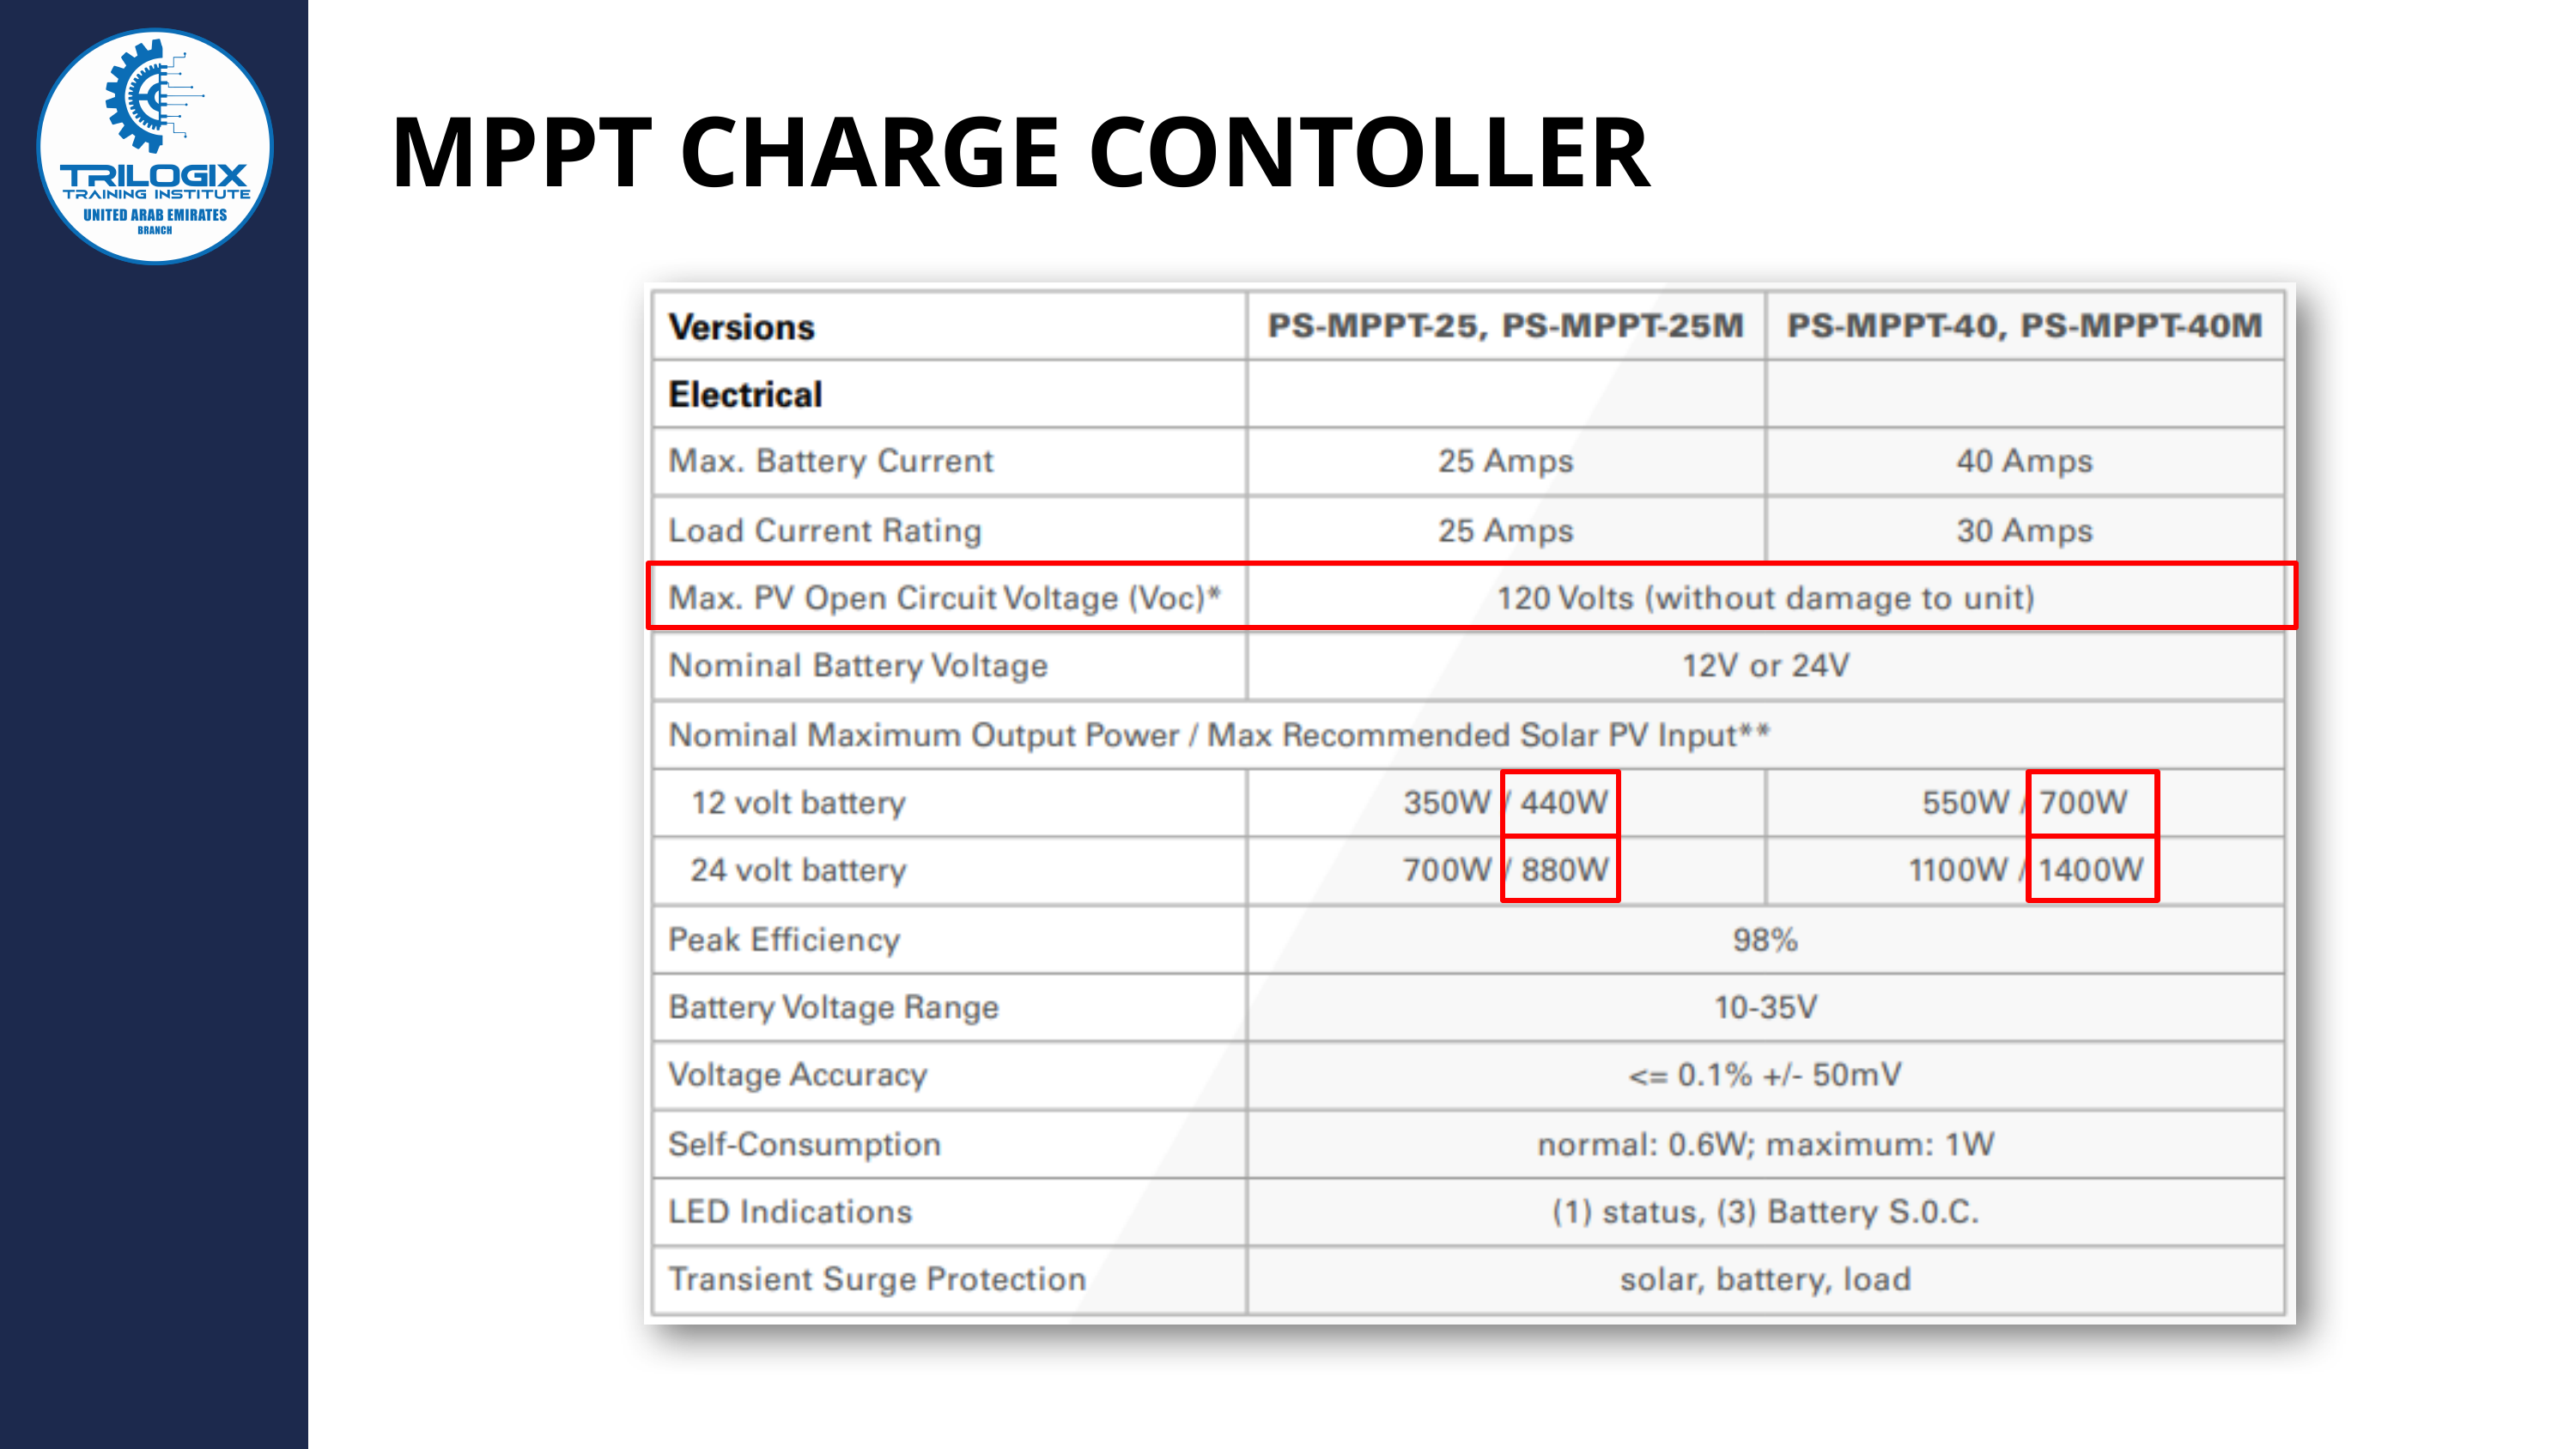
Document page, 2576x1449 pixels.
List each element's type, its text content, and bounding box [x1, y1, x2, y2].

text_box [0, 0, 309, 1449]
text_box MPPT CHARGE CONTOLLER [375, 5, 2447, 214]
picture [643, 282, 2296, 1325]
